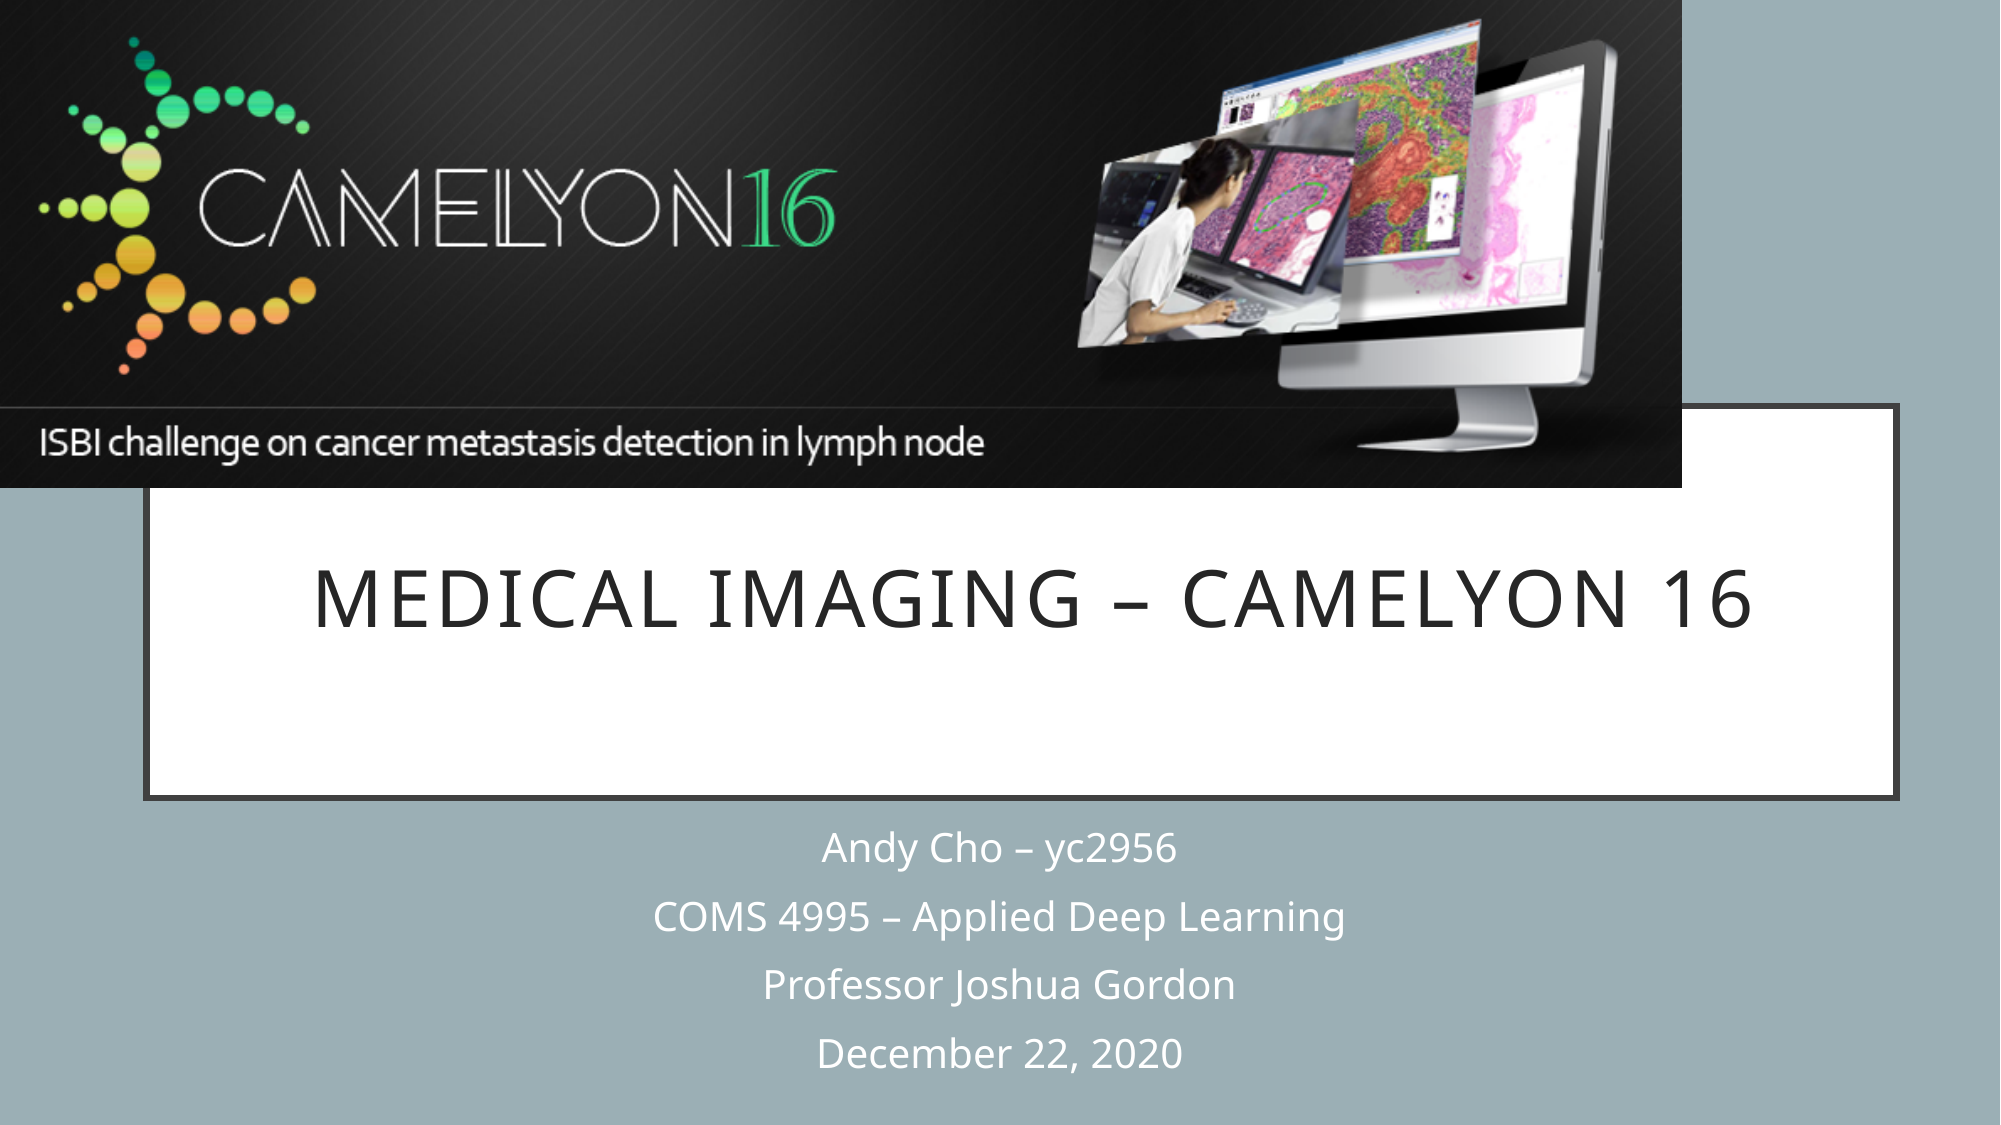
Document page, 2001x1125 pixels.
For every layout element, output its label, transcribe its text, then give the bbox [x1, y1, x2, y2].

subtitle Andy Cho – yc2956 COMS 4995 – Applied Deep Learning Professor Joshua Gordon December 22, 2020 [249, 814, 1750, 1086]
picture [0, 0, 1682, 488]
title Medical Imaging – CAMELYON 16 [143, 403, 1900, 801]
